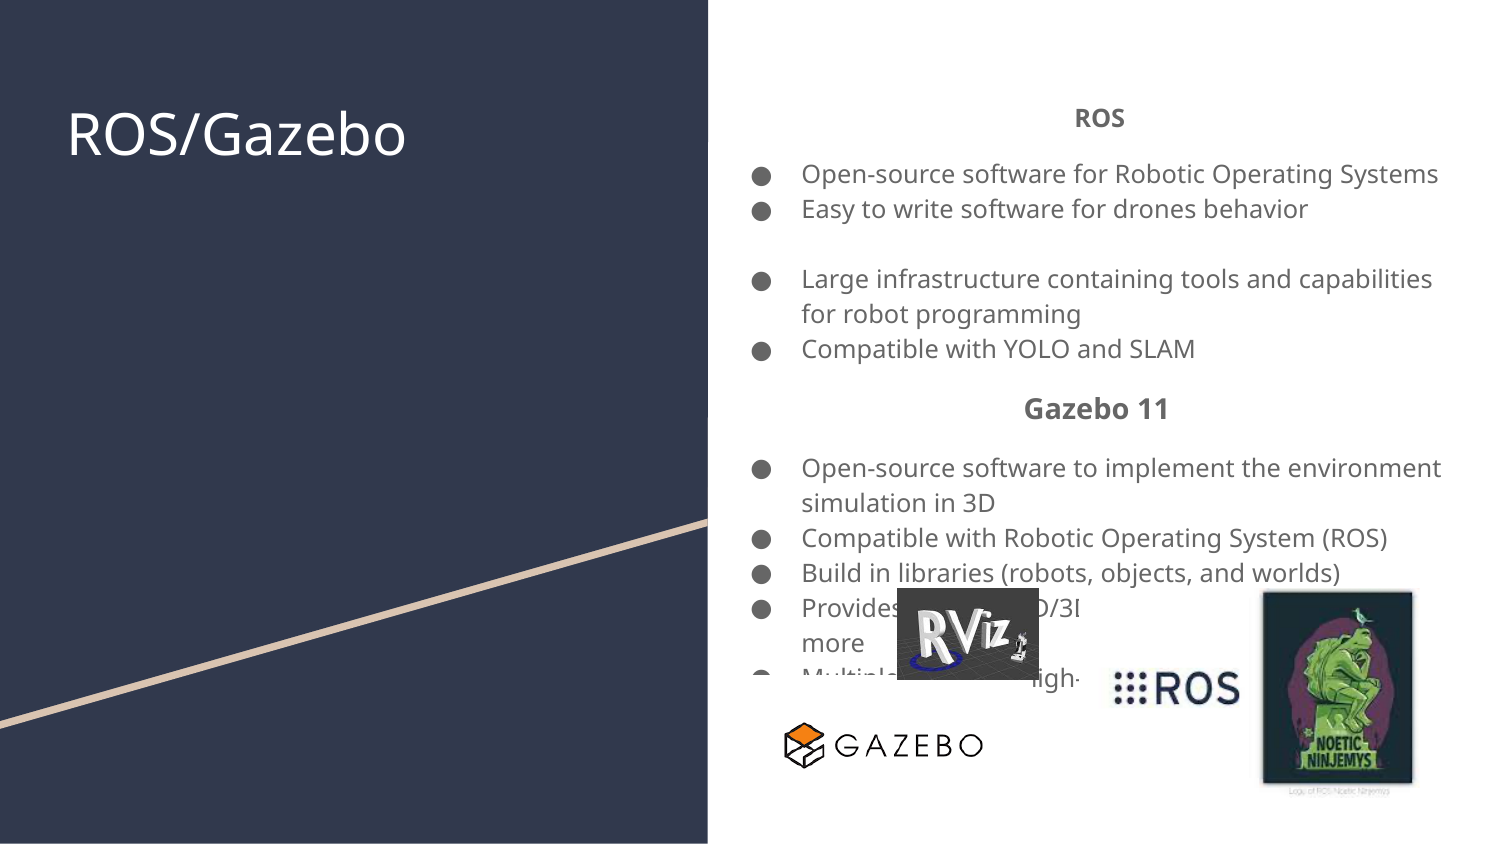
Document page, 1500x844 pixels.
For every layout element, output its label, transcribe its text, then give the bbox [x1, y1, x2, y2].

list ROS Open-source software for Robotic Operating Systems Easy to write software for drones behavior Large infrastructure containing tools and capabilities for robot programming Compatible with YOLO and SLAM Gazebo 11 Open-source software to implement the environment simulation in 3D Compatible with Robotic Operating System (ROS) Build in libraries (robots, objects, and worlds) Provides sensors, 2D/3D cameras, force torque and more Multiple access to high-performance physics engines RViz [709, 82, 1491, 755]
title ROS/Gazebo [51, 82, 660, 494]
picture [1079, 587, 1446, 803]
picture [736, 587, 1069, 815]
